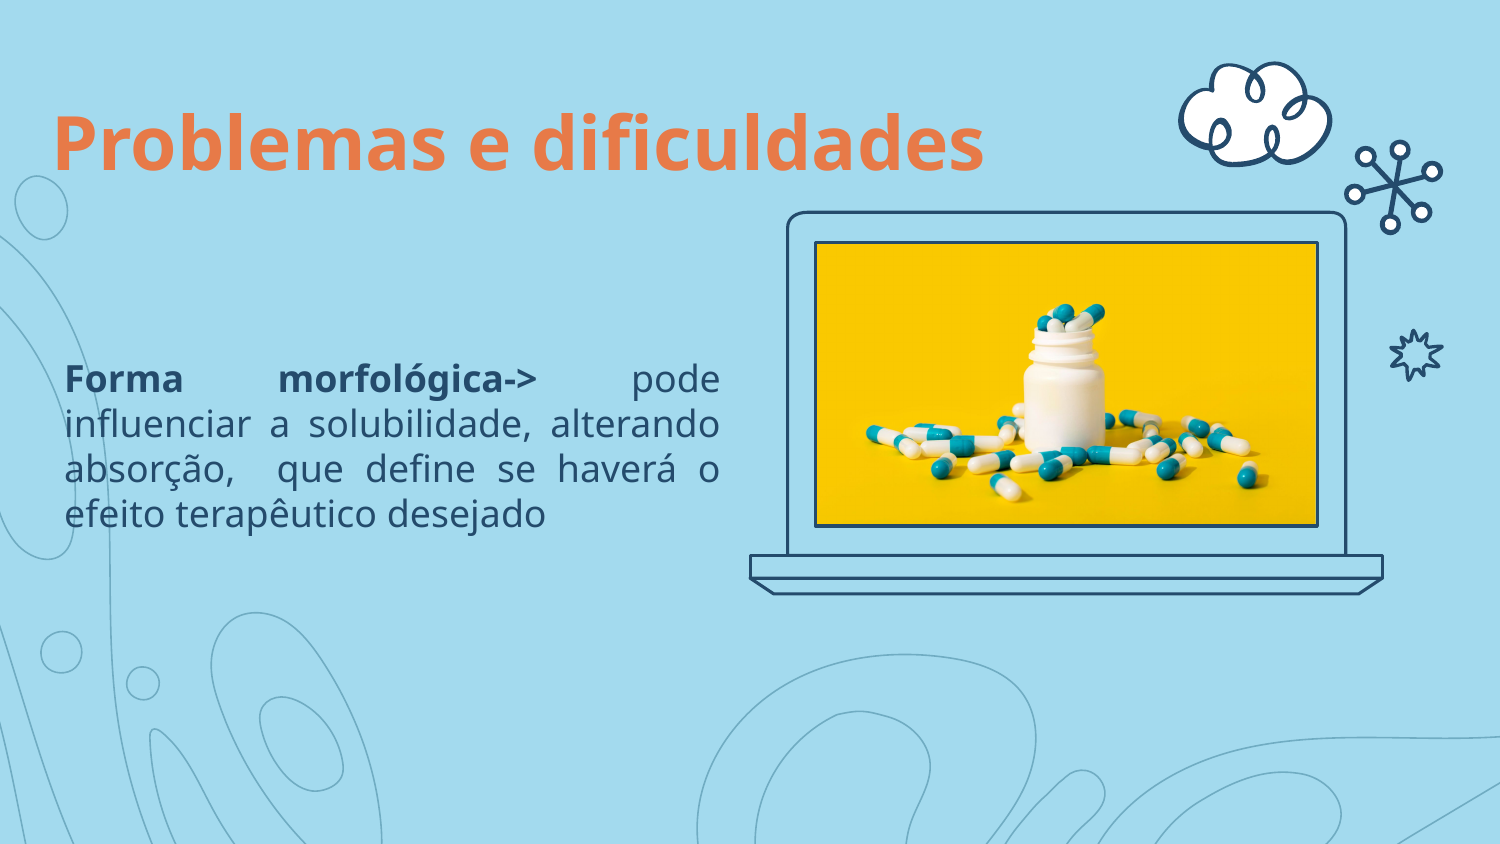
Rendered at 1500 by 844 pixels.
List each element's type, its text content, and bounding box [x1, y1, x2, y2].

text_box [749, 211, 1384, 595]
text_box [1390, 329, 1443, 382]
title Problemas e dificuldades [0, 80, 1022, 159]
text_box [1167, 61, 1345, 168]
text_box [1343, 139, 1444, 236]
subtitle Forma morfológica-> pode influenciar a solubilidade, alterando absorção, que define se haverá o efeito terapêutico desejado [49, 311, 737, 579]
